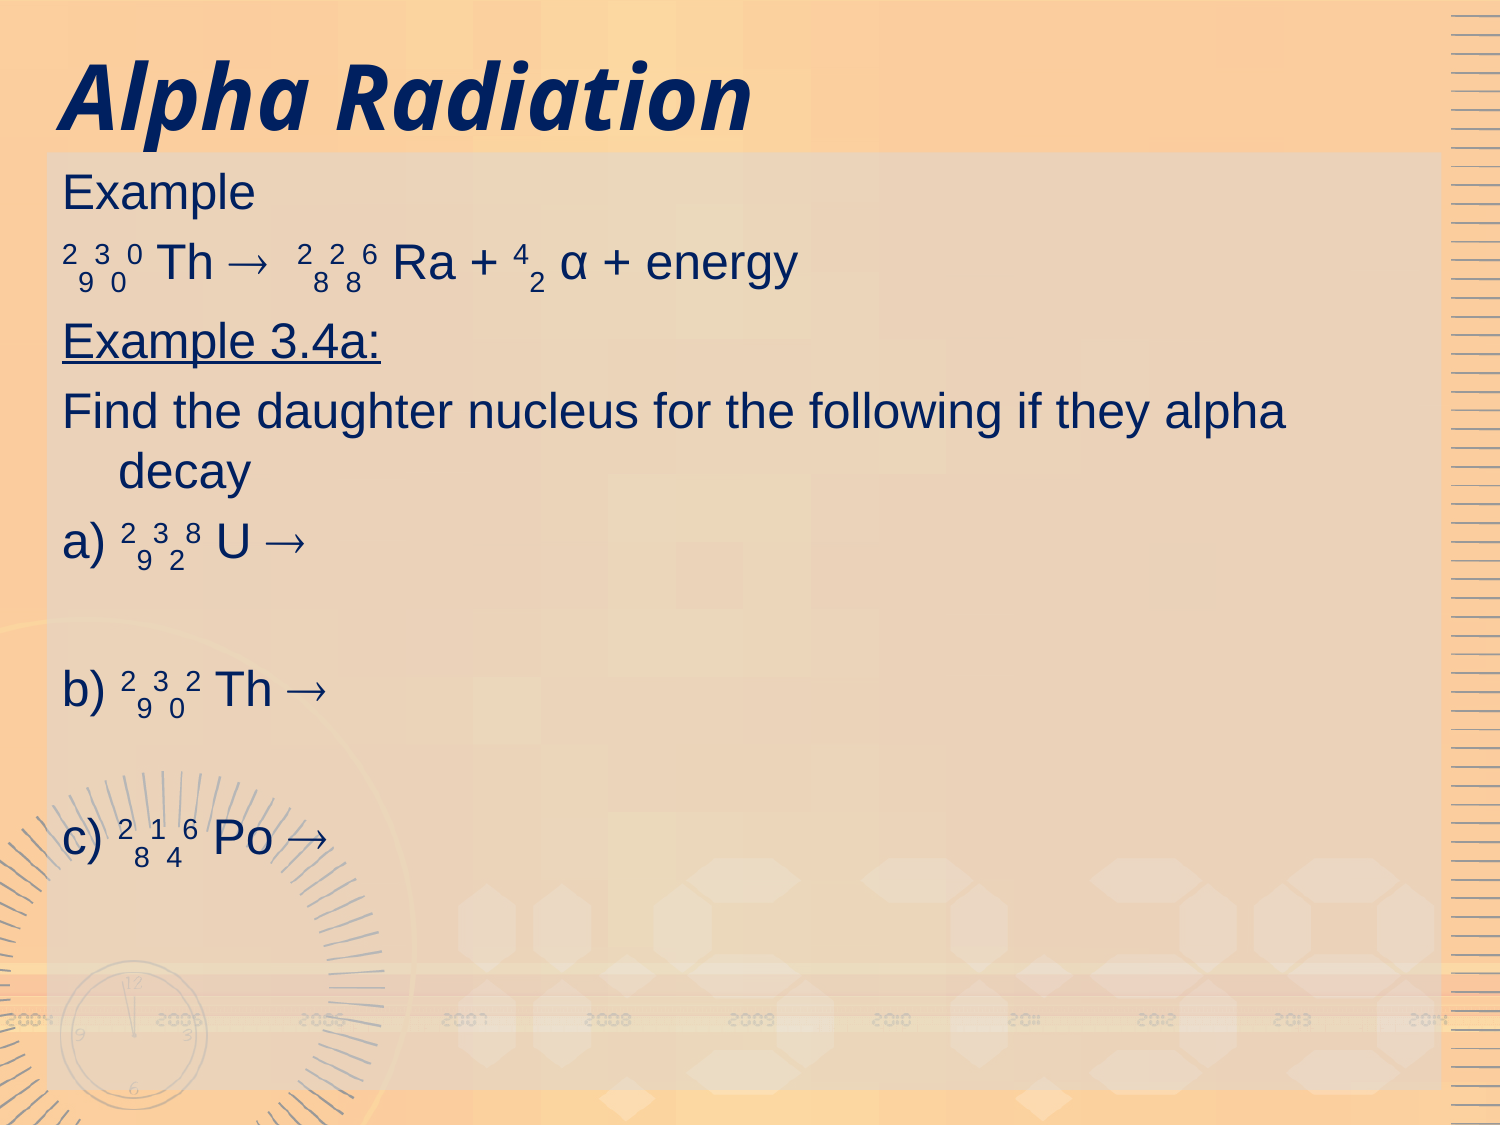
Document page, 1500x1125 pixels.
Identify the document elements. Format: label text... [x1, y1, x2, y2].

title Alpha Radiation [46, 0, 1426, 152]
text_box [0, 0, 1500, 1125]
list Example 29300 Th  28286 Ra + 42 α + energy Example 3.4a: Find the daughter nucleus for the following if they alpha decay a) 29328 U  b) 29302 Th  c) 28146 Po  [46, 152, 1442, 1091]
